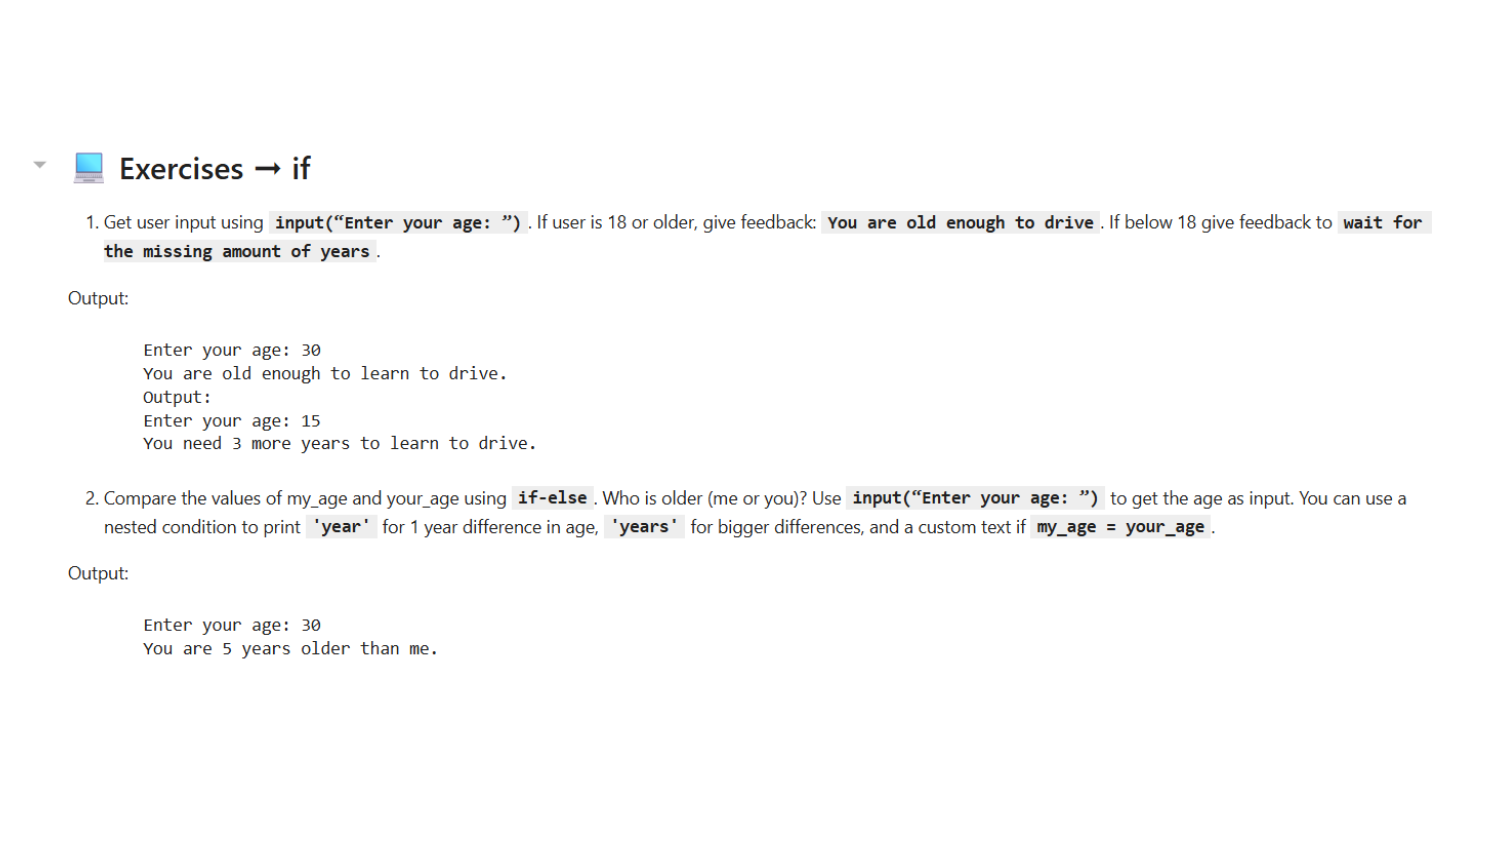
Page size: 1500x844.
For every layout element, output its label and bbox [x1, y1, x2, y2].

picture [24, 131, 1476, 679]
